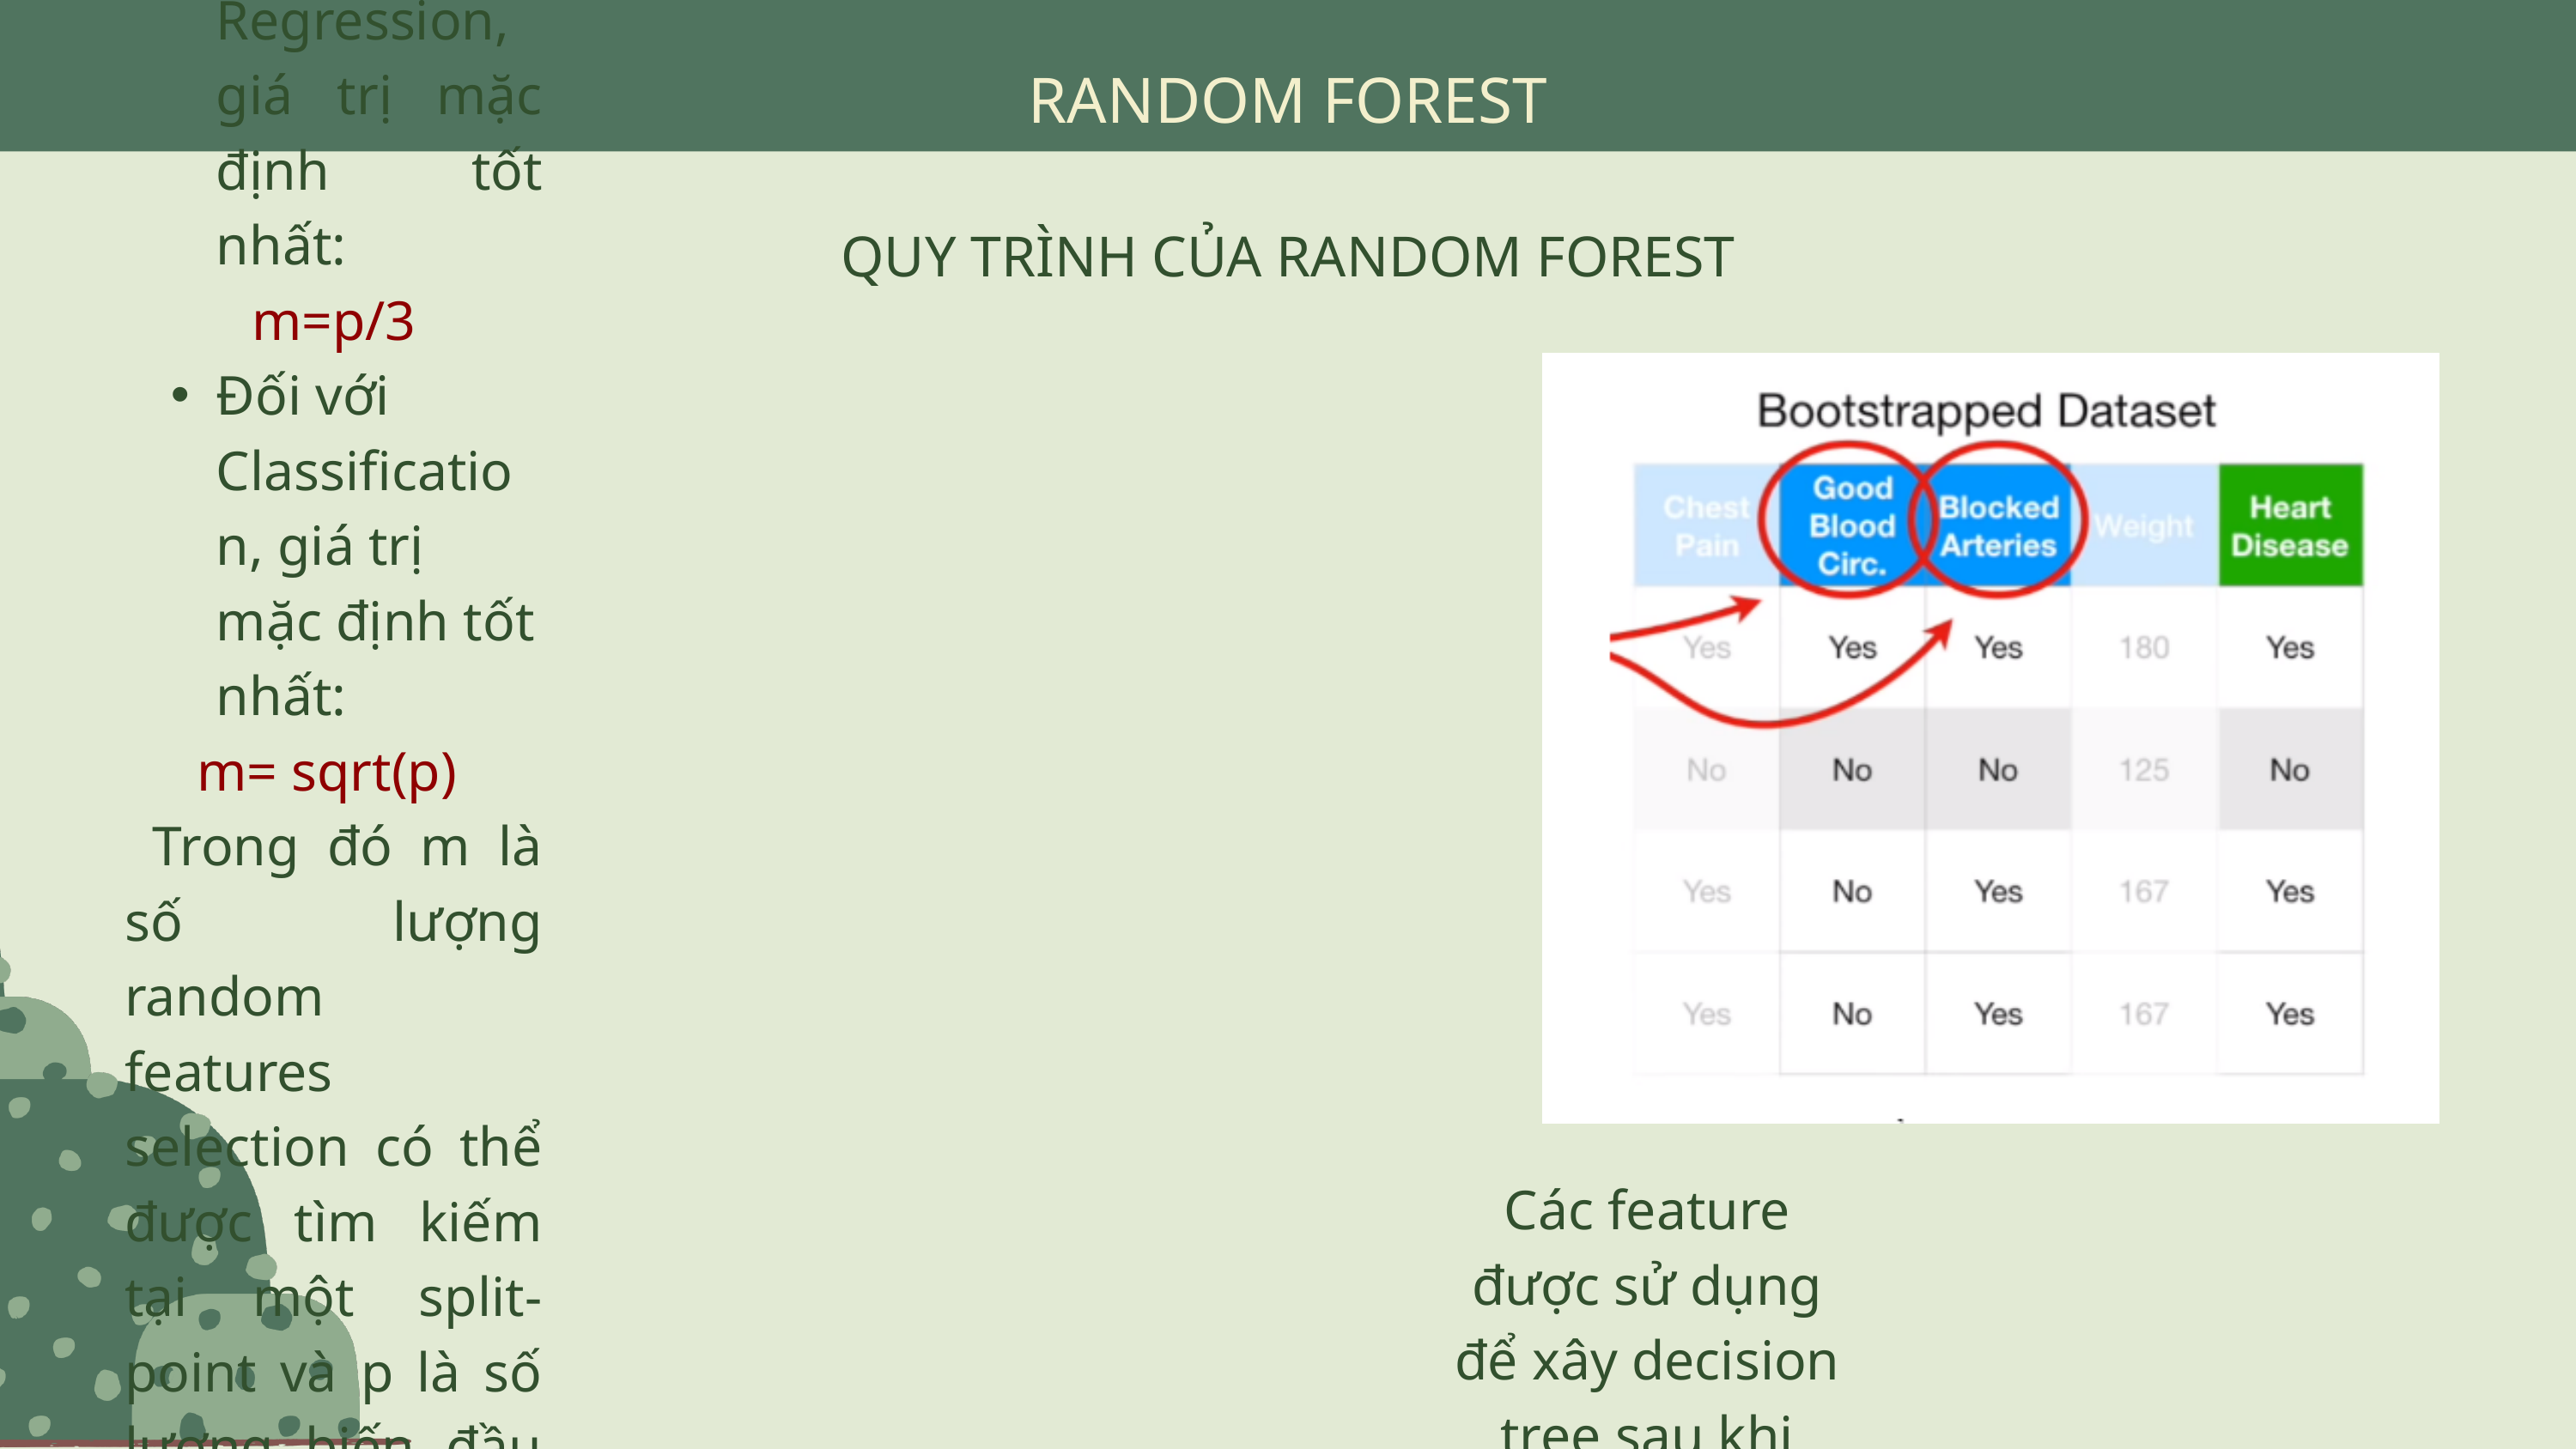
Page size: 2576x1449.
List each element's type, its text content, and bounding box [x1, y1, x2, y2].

text_box [0, 0, 2576, 152]
text_box QUY TRÌNH CỦA RANDOM FOREST [765, 210, 1811, 288]
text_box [1431, 1192, 2523, 1373]
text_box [118, 415, 1432, 1122]
picture [1541, 353, 2439, 1124]
text_box RANDOM FOREST [804, 47, 1772, 136]
picture [0, 774, 411, 1449]
